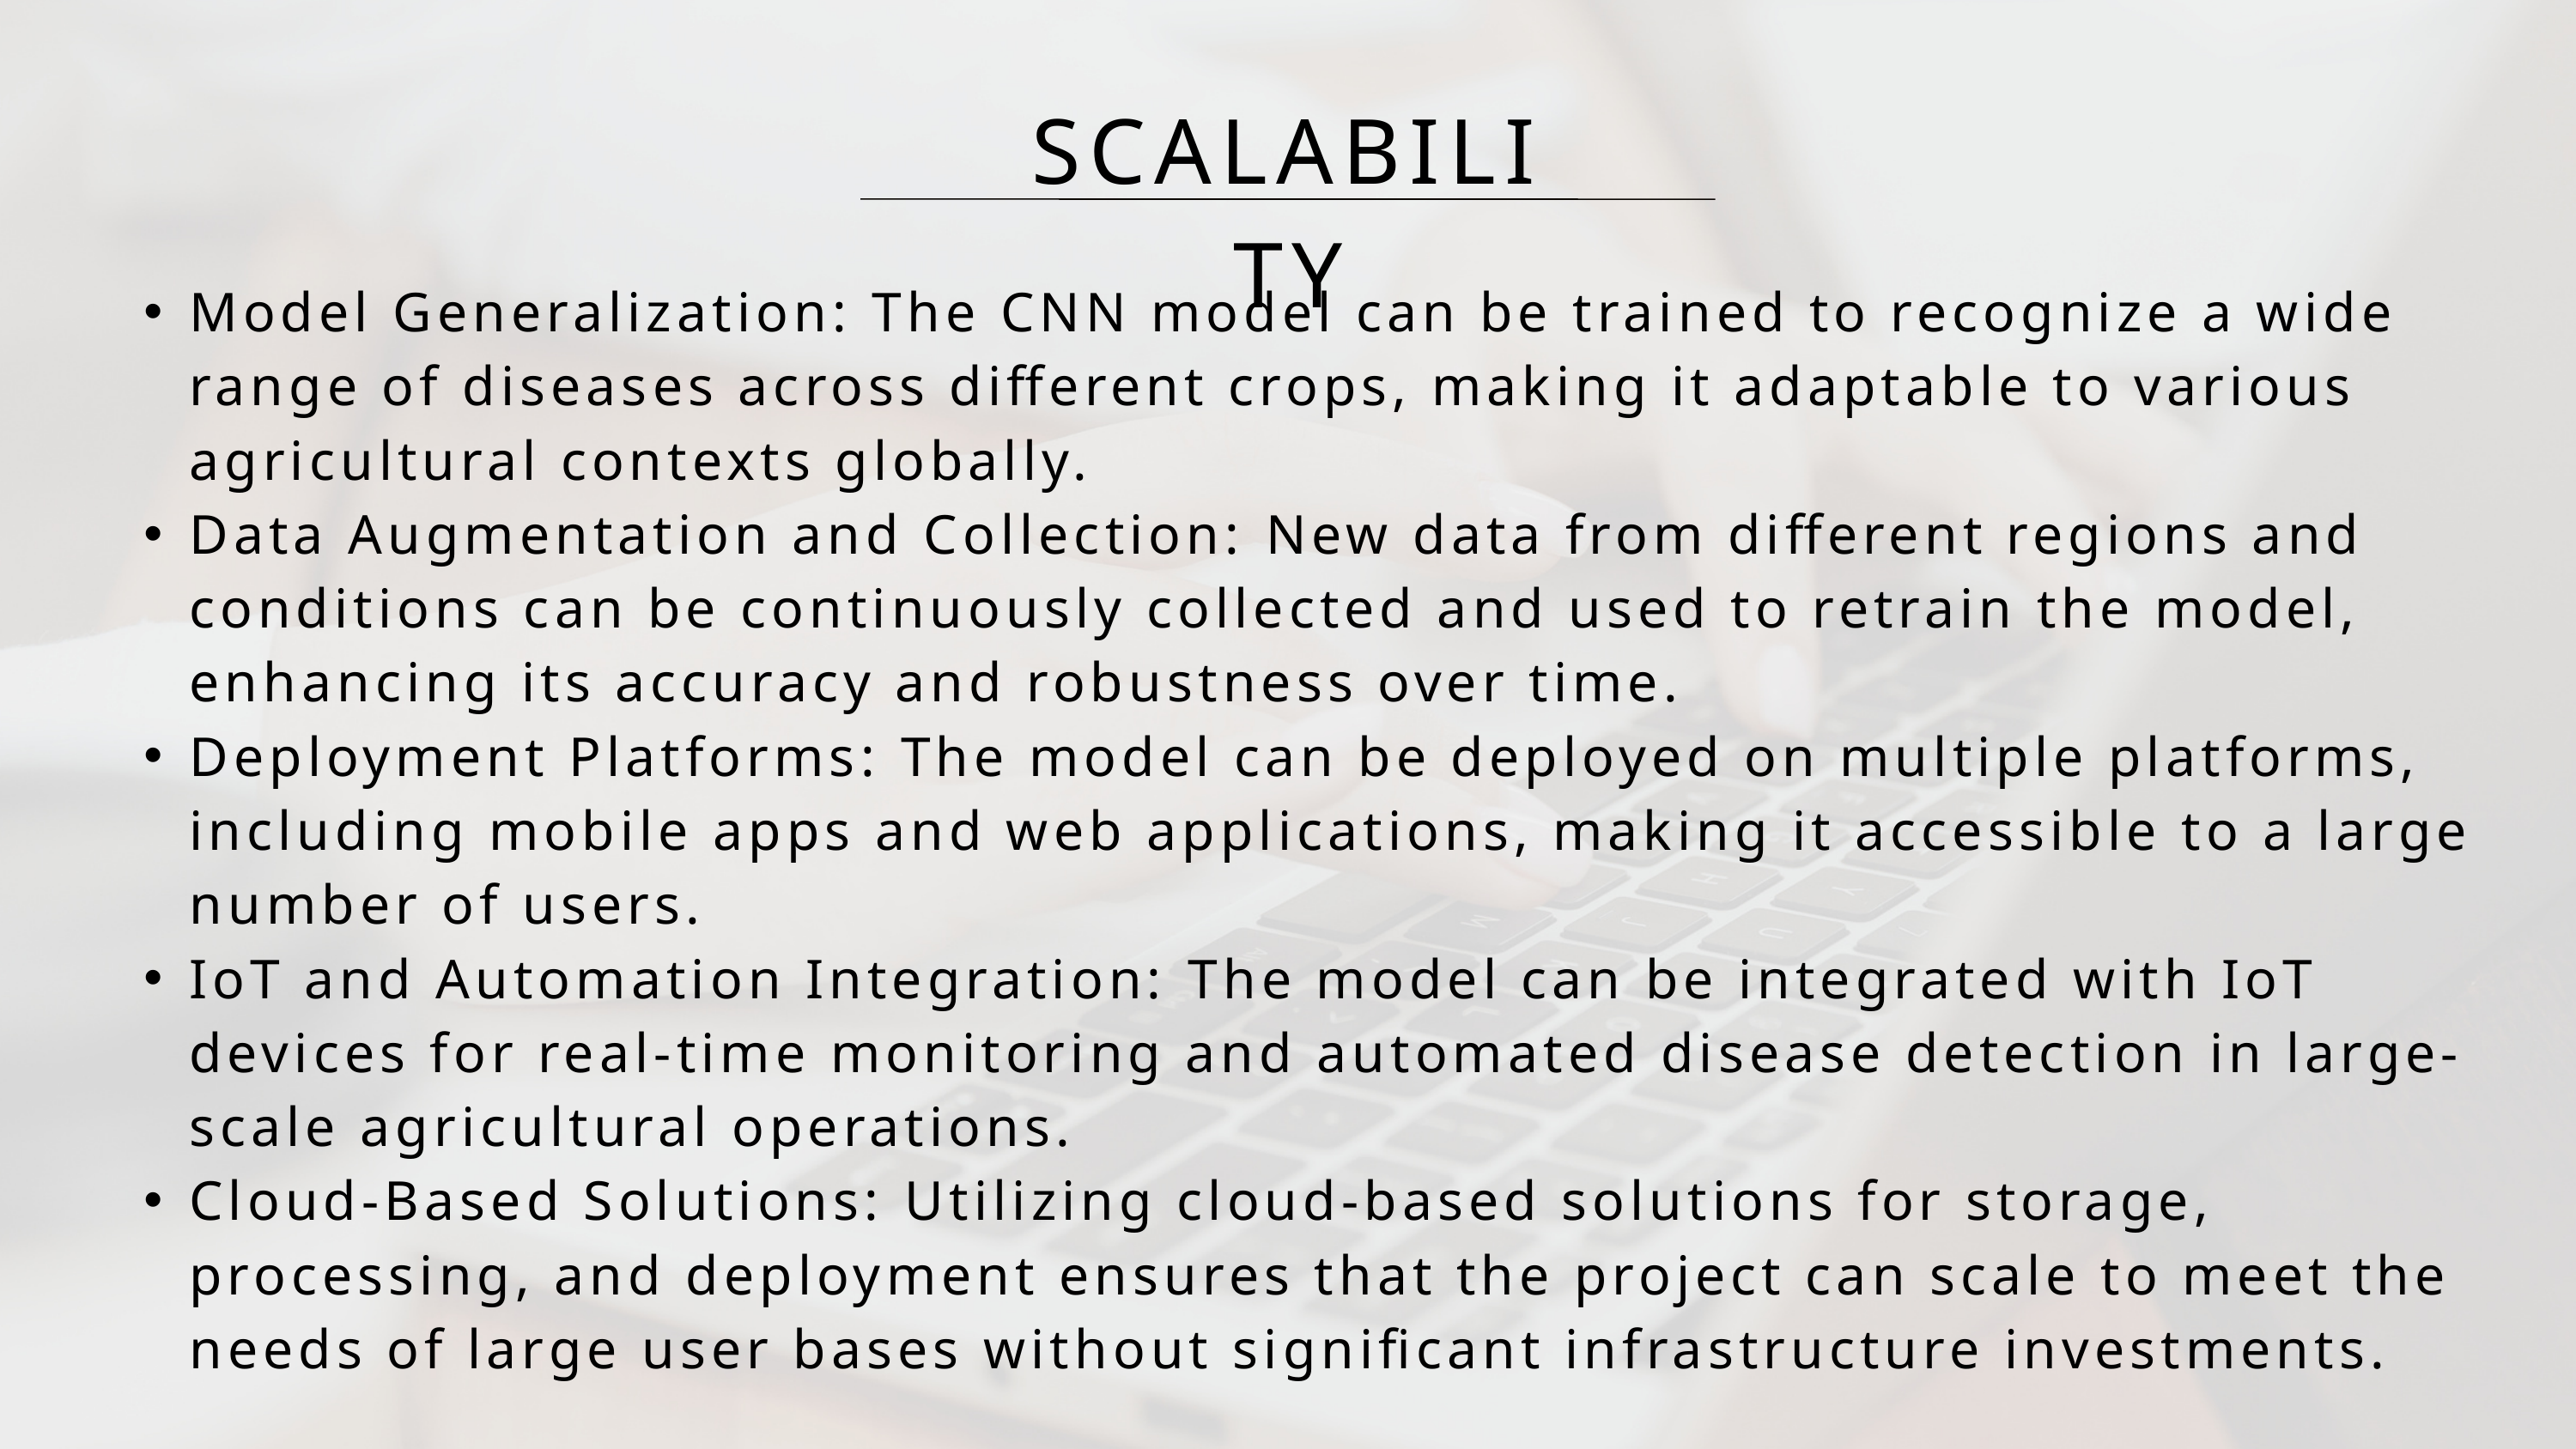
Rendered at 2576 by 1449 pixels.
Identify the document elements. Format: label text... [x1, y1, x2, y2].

text_box [0, 0, 2576, 1449]
text_box SCALABILITY [1005, 77, 1570, 268]
text_box Model Generalization: The CNN model can be trained to recognize a wide range of diseases across different crops, making it adaptable to various agricultural contexts globally. Data Augmentation and Collection: New data from different regions and conditions can be continuously collected and used to retrain the model, enhancing its accuracy and robustness over time. Deployment Platforms: The model can be deployed on multiple platforms, including mobile apps and web applications, making it accessible to a large number of users. IoT and Automation Integration: The model can be integrated with IoT devices for real-time monitoring and automated disease detection in large-scale agricultural operations. Cloud-Based Solutions: Utilizing cloud-based solutions for storage, processing, and deployment ensures that the project can scale to meet the needs of large user bases without significant infrastructure investments. [98, 268, 2478, 1449]
